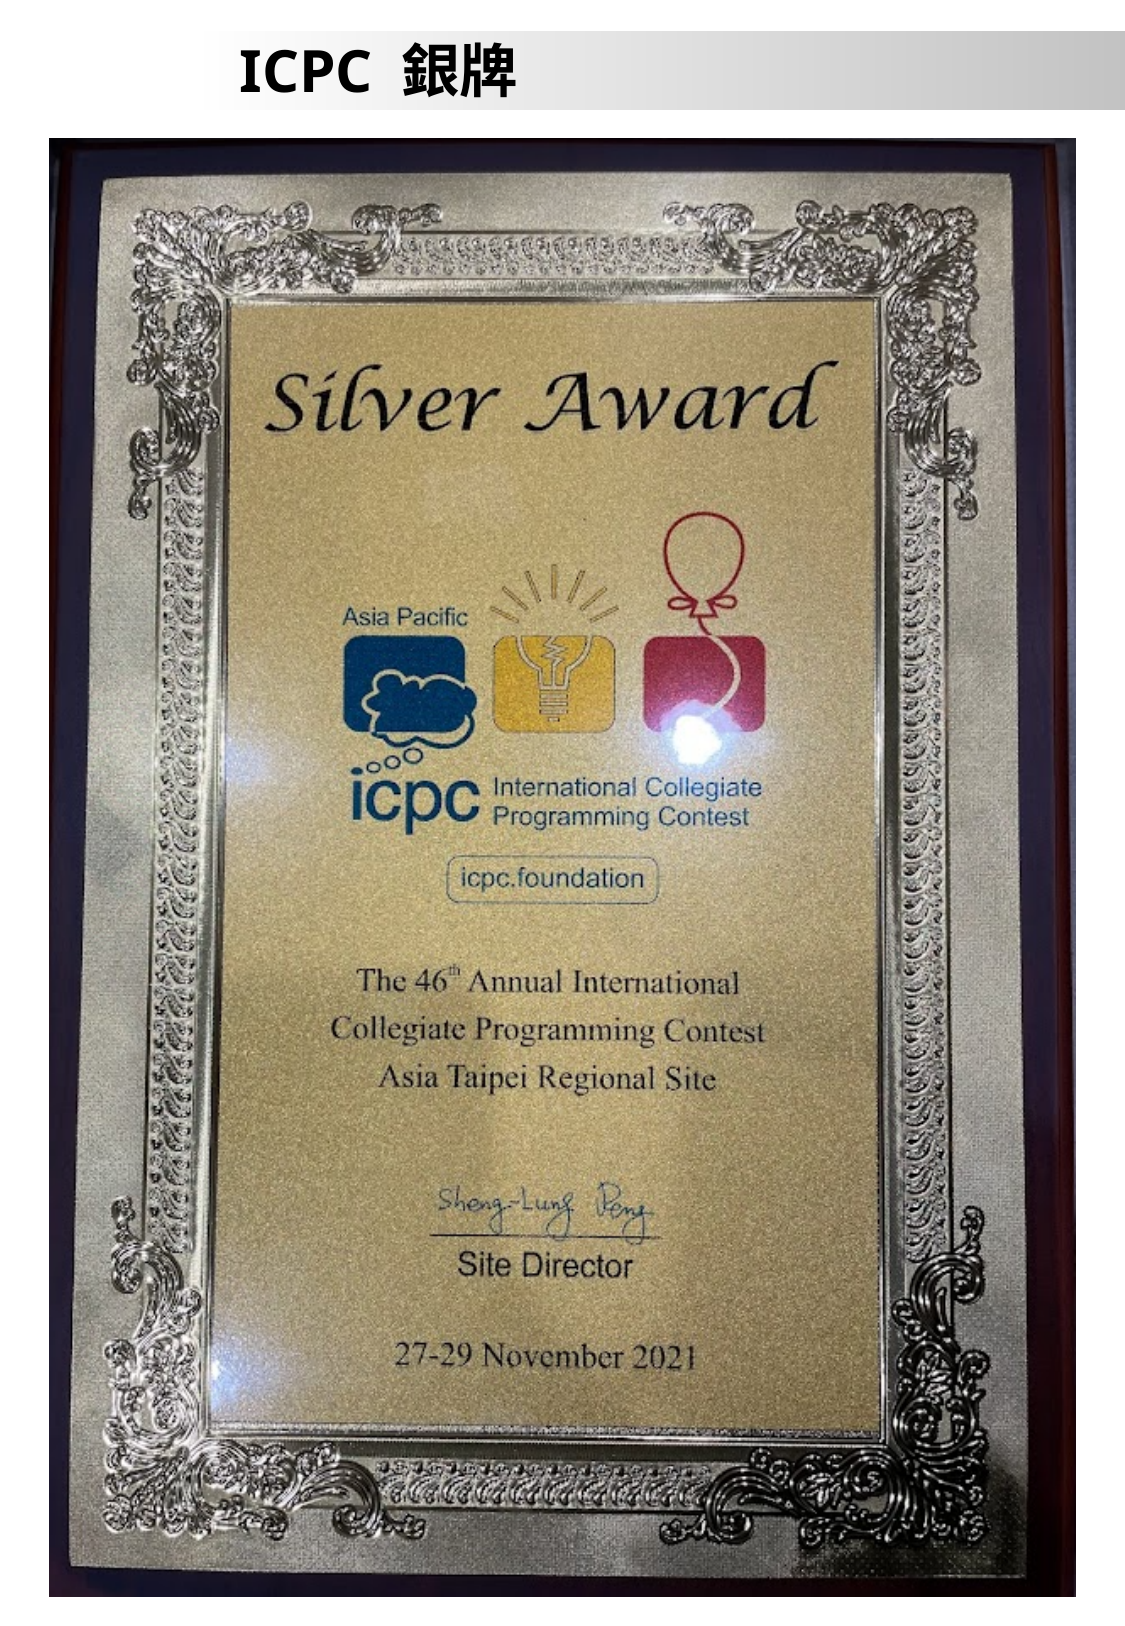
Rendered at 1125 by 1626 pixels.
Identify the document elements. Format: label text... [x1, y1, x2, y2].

text_box [197, 31, 1125, 111]
picture [49, 138, 1076, 1597]
text_box ICPC 銀牌 [228, 28, 955, 110]
